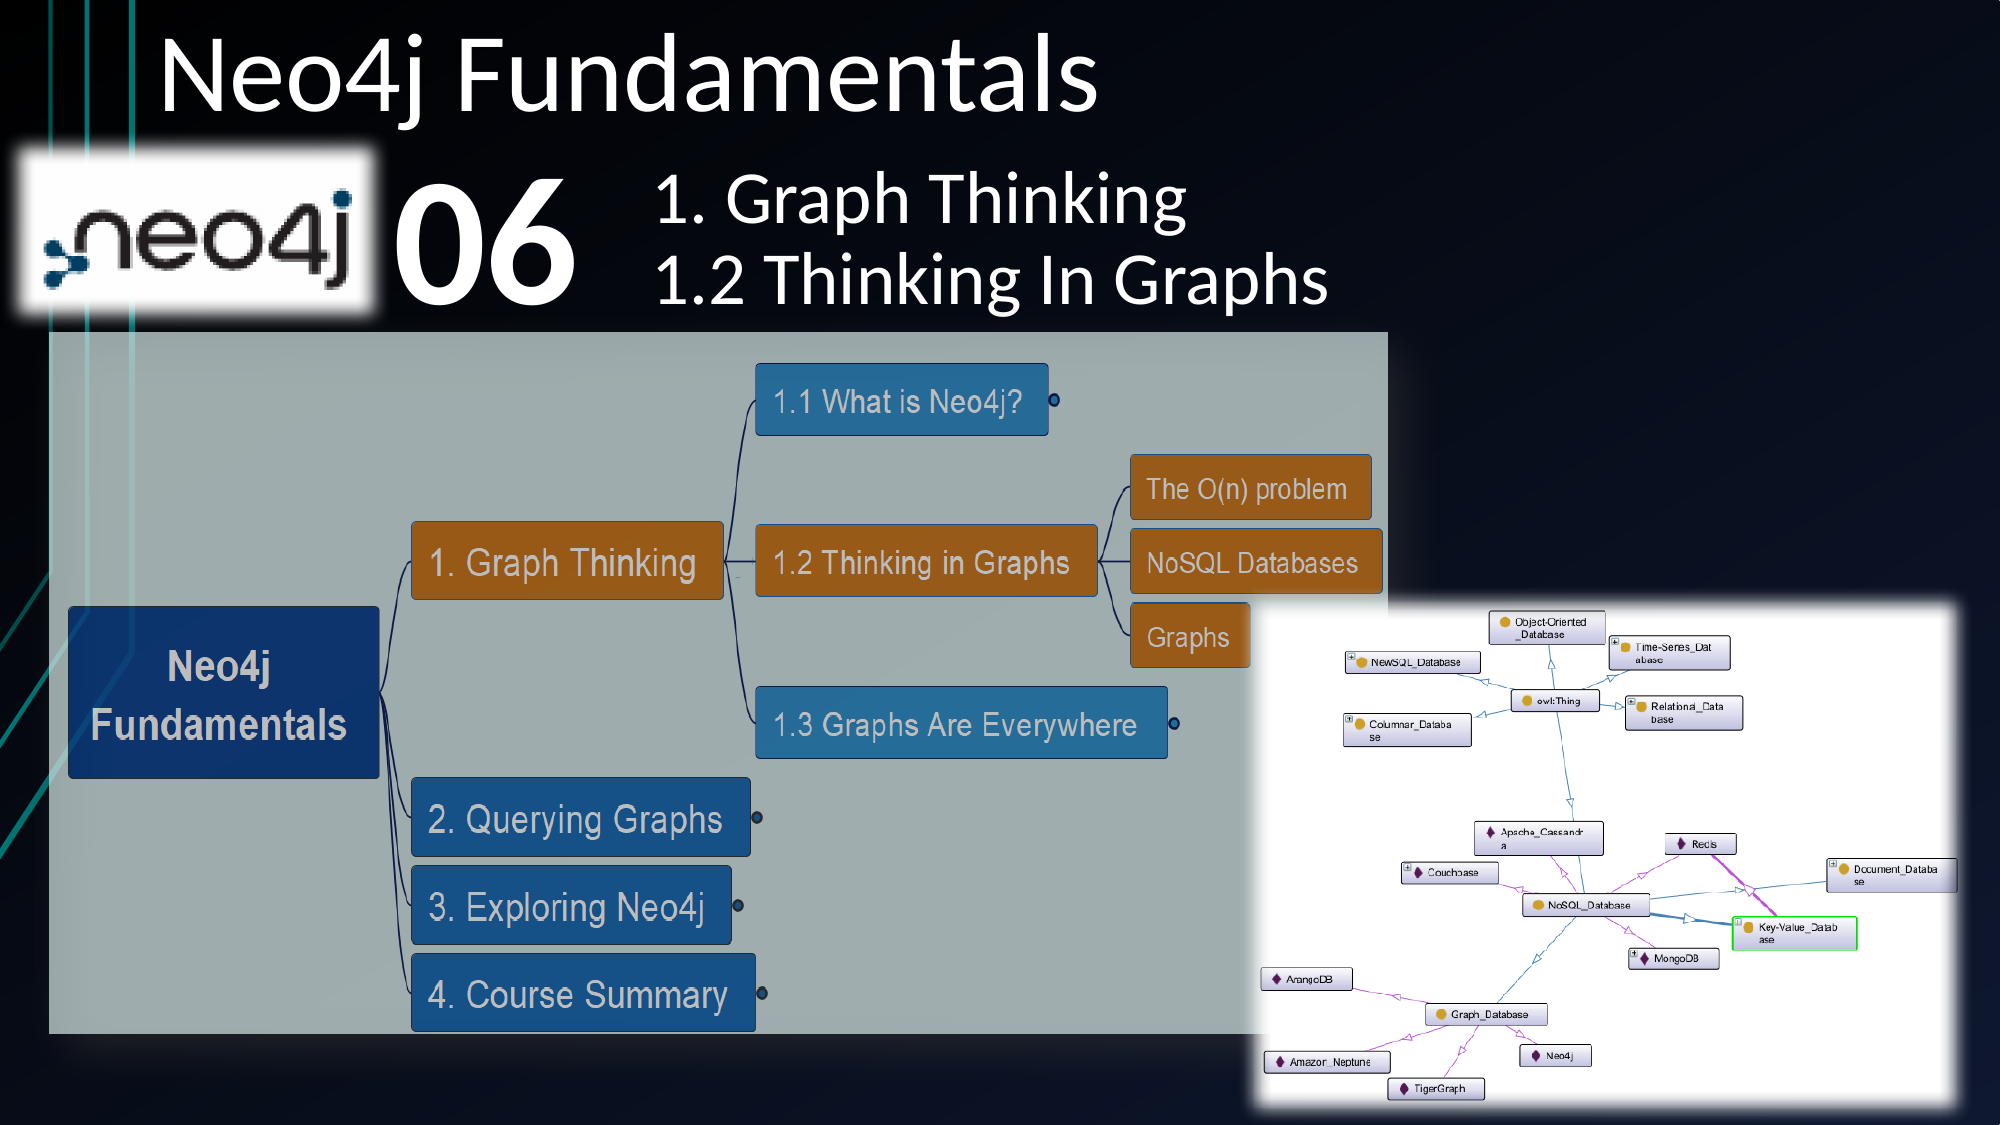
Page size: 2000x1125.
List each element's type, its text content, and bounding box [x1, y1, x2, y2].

picture [0, 129, 1974, 1125]
text_box Neo4j Fundamentals [137, 4, 1146, 147]
title 1. Graph Thinking 1.2 Thinking In Graphs [631, 129, 1707, 350]
text_box 06 [378, 113, 594, 316]
